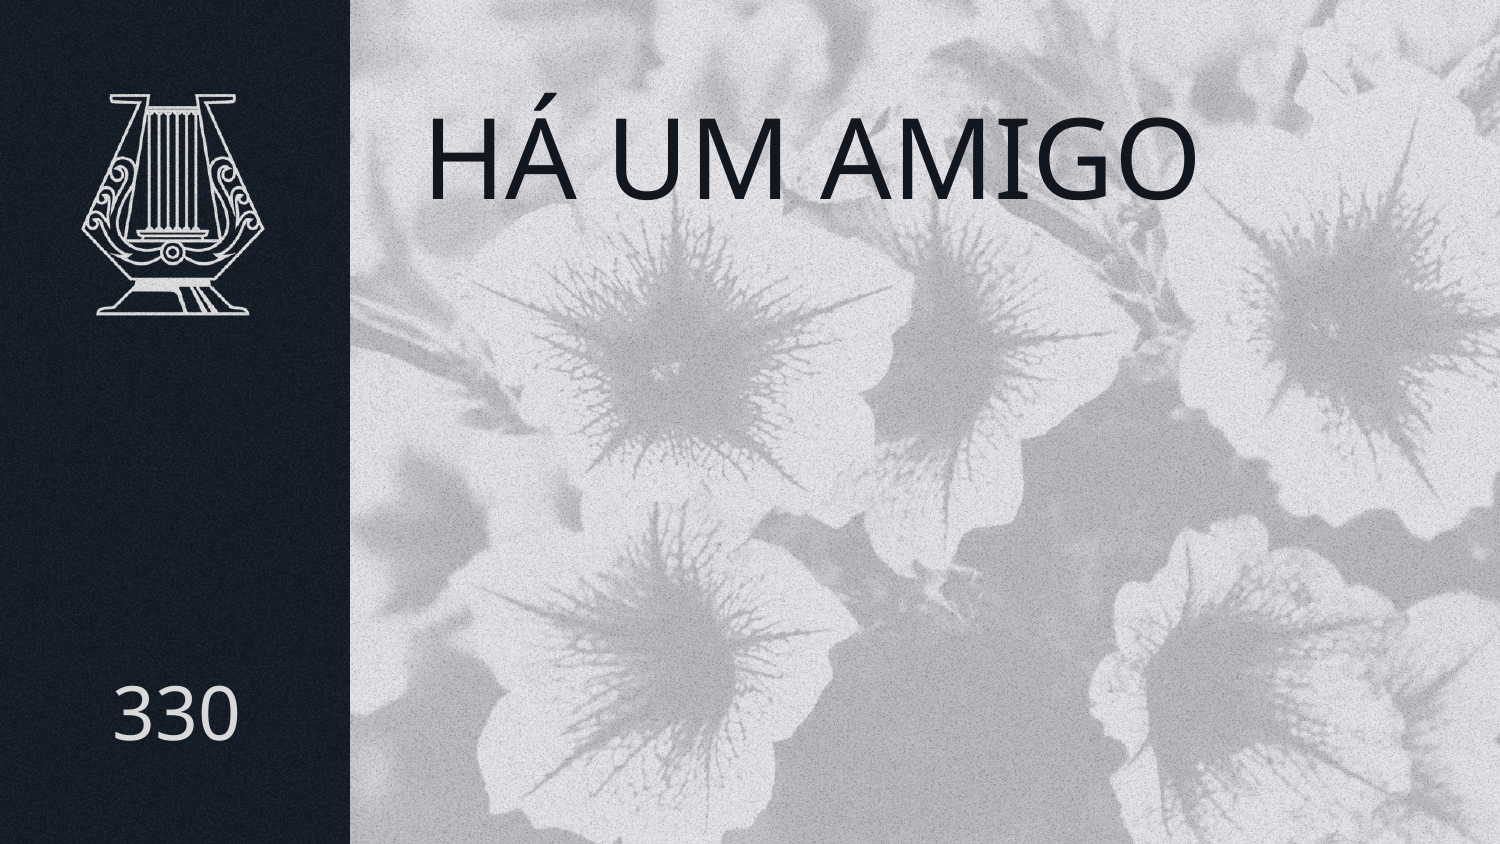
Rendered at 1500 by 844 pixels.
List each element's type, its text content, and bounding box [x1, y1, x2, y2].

list 330 [76, 658, 278, 765]
title HÁ UM AMIGO [407, 79, 1447, 777]
picture [0, 0, 1500, 844]
